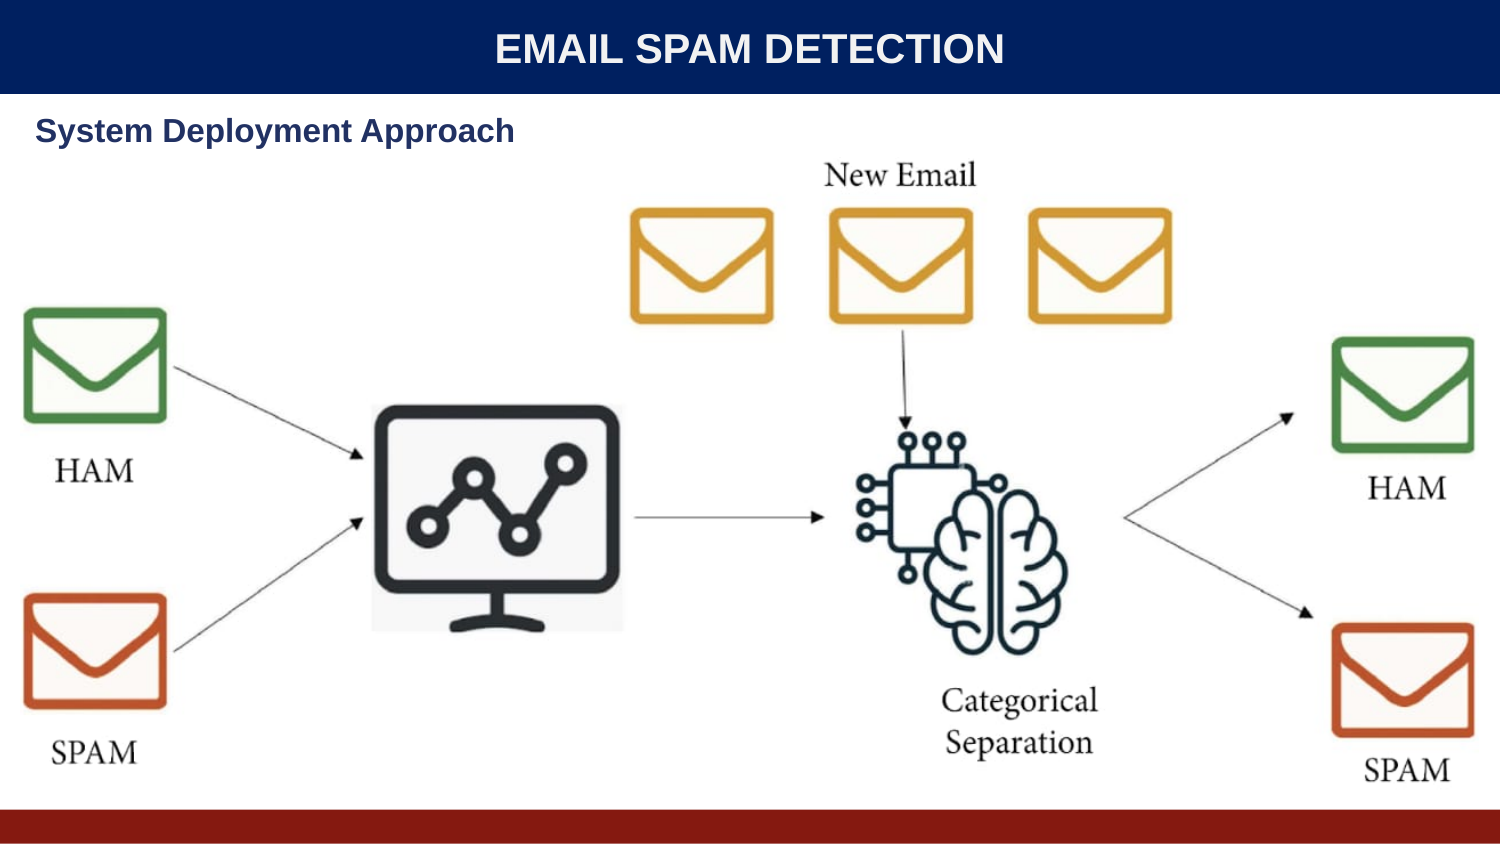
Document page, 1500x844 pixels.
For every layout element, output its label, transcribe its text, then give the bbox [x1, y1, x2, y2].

text_box EMAIL SPAM DETECTION [0, 0, 1500, 94]
text_box System Deployment Approach [20, 94, 750, 147]
picture [19, 156, 1479, 794]
